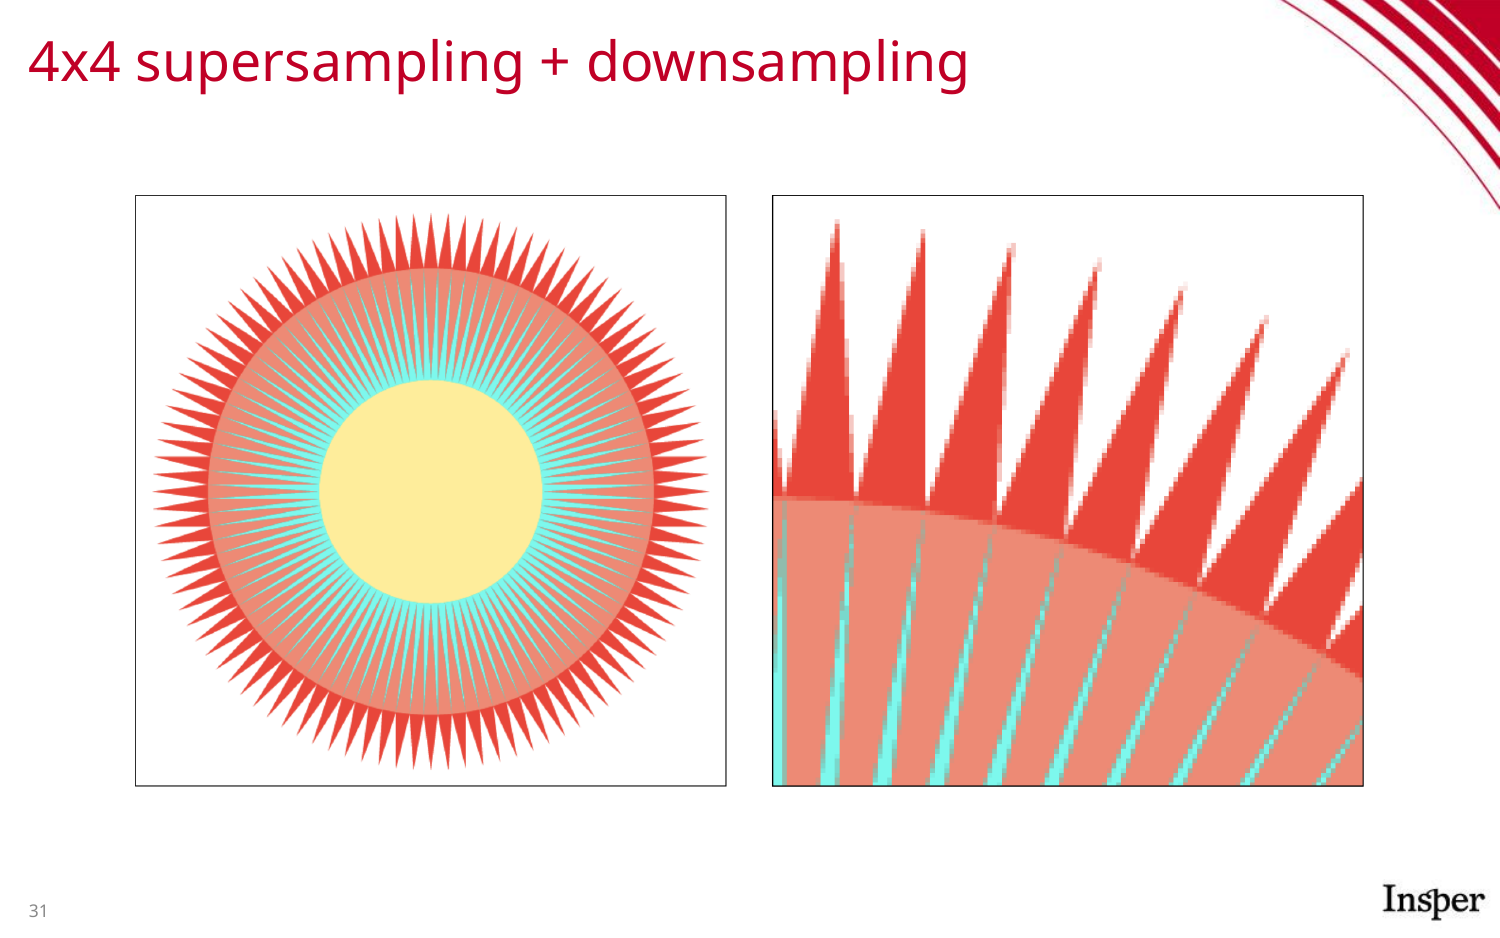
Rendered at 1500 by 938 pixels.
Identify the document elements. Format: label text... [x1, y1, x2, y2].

title 4x4 supersampling + downsampling [13, 18, 1397, 104]
picture [129, 0, 1500, 938]
slide_number ‹#› [0, 887, 78, 938]
